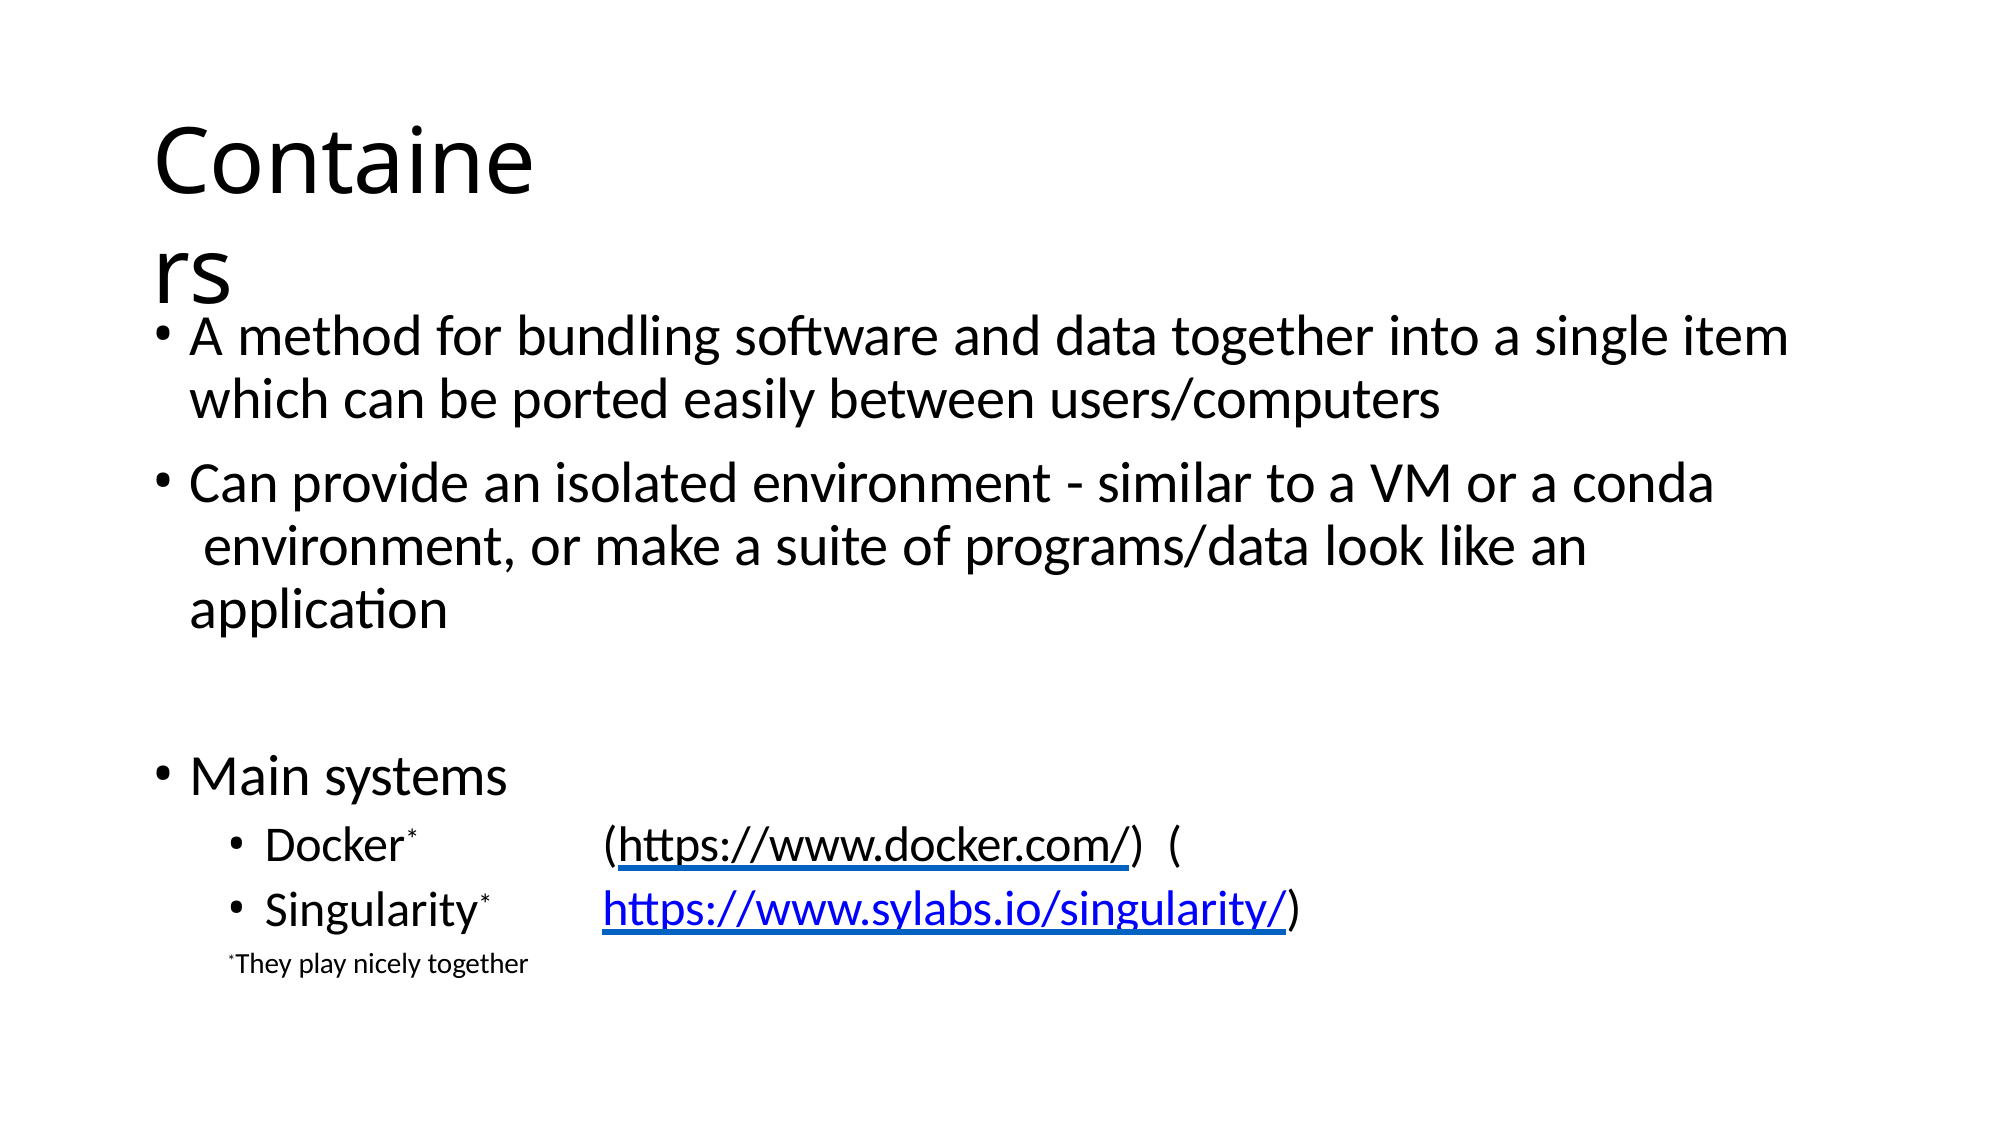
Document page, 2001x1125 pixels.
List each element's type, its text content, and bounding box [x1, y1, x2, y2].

text_box Main systems Docker* Singularity* *They play nicely together [146, 728, 541, 980]
text_box (https://www.docker.com/) (https://www.sylabs.io/singularity/) [600, 805, 1330, 936]
title Containers [150, 100, 550, 294]
text_box A method for bundling software and data together into a single item which can be ported easily between users/computers Can provide an isolated environment - similar to a VM or a conda environment, or make a suite of programs/data look like an application [150, 294, 1806, 641]
